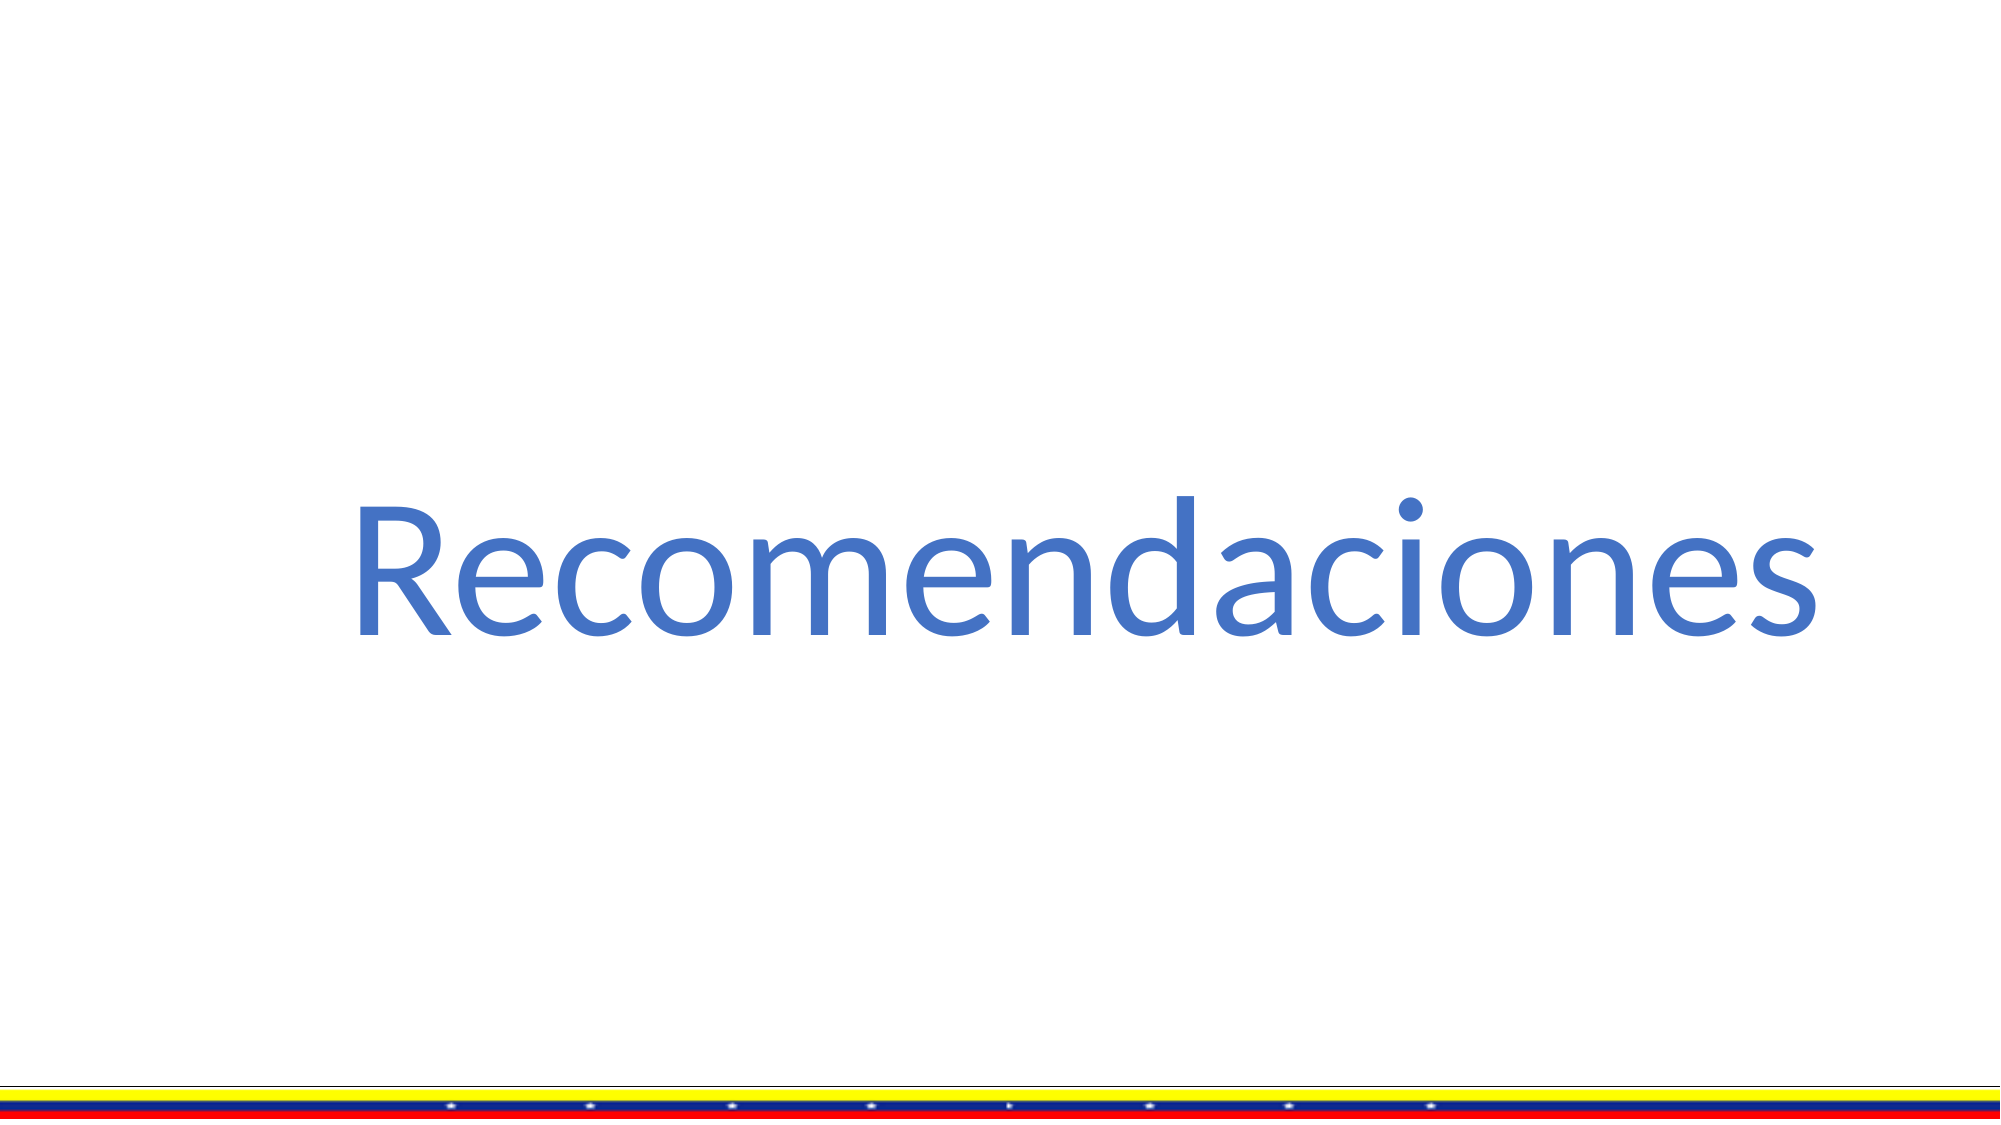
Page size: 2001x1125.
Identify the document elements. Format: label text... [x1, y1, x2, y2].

picture [0, 1087, 2000, 1125]
text_box Recomendaciones [331, 427, 1839, 683]
